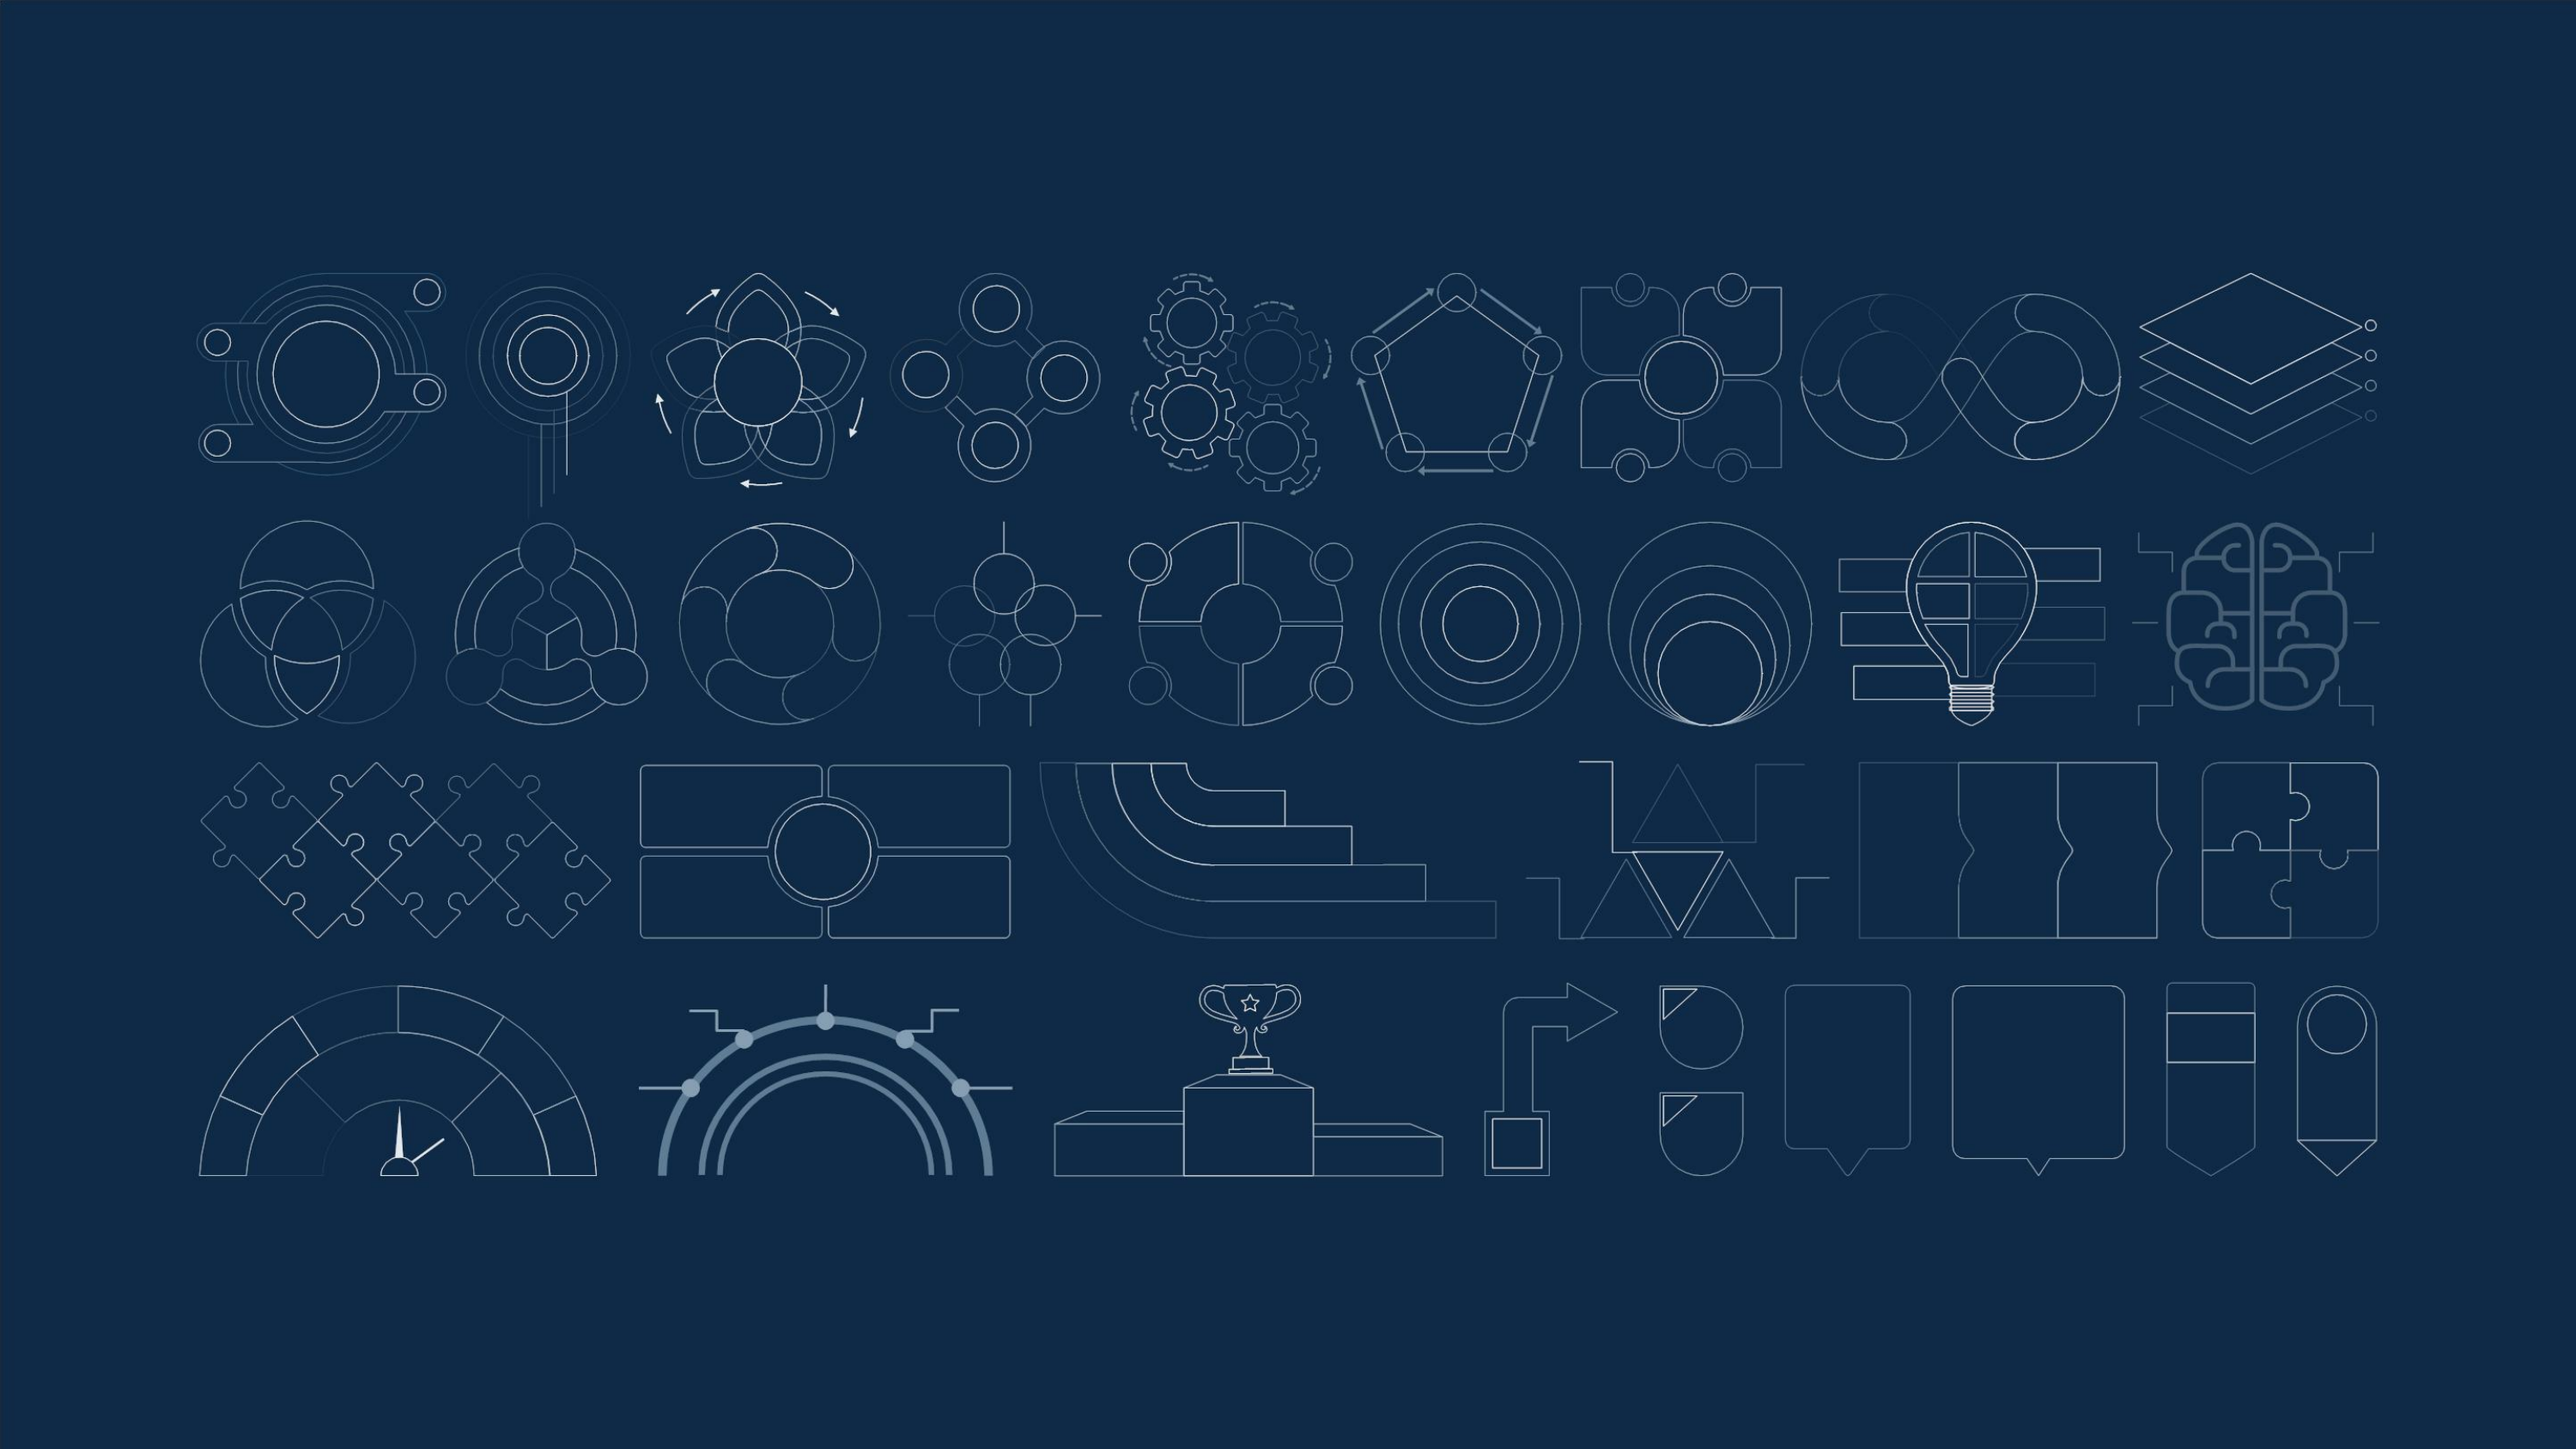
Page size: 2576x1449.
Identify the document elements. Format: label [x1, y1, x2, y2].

text_box [0, 0, 2576, 1449]
